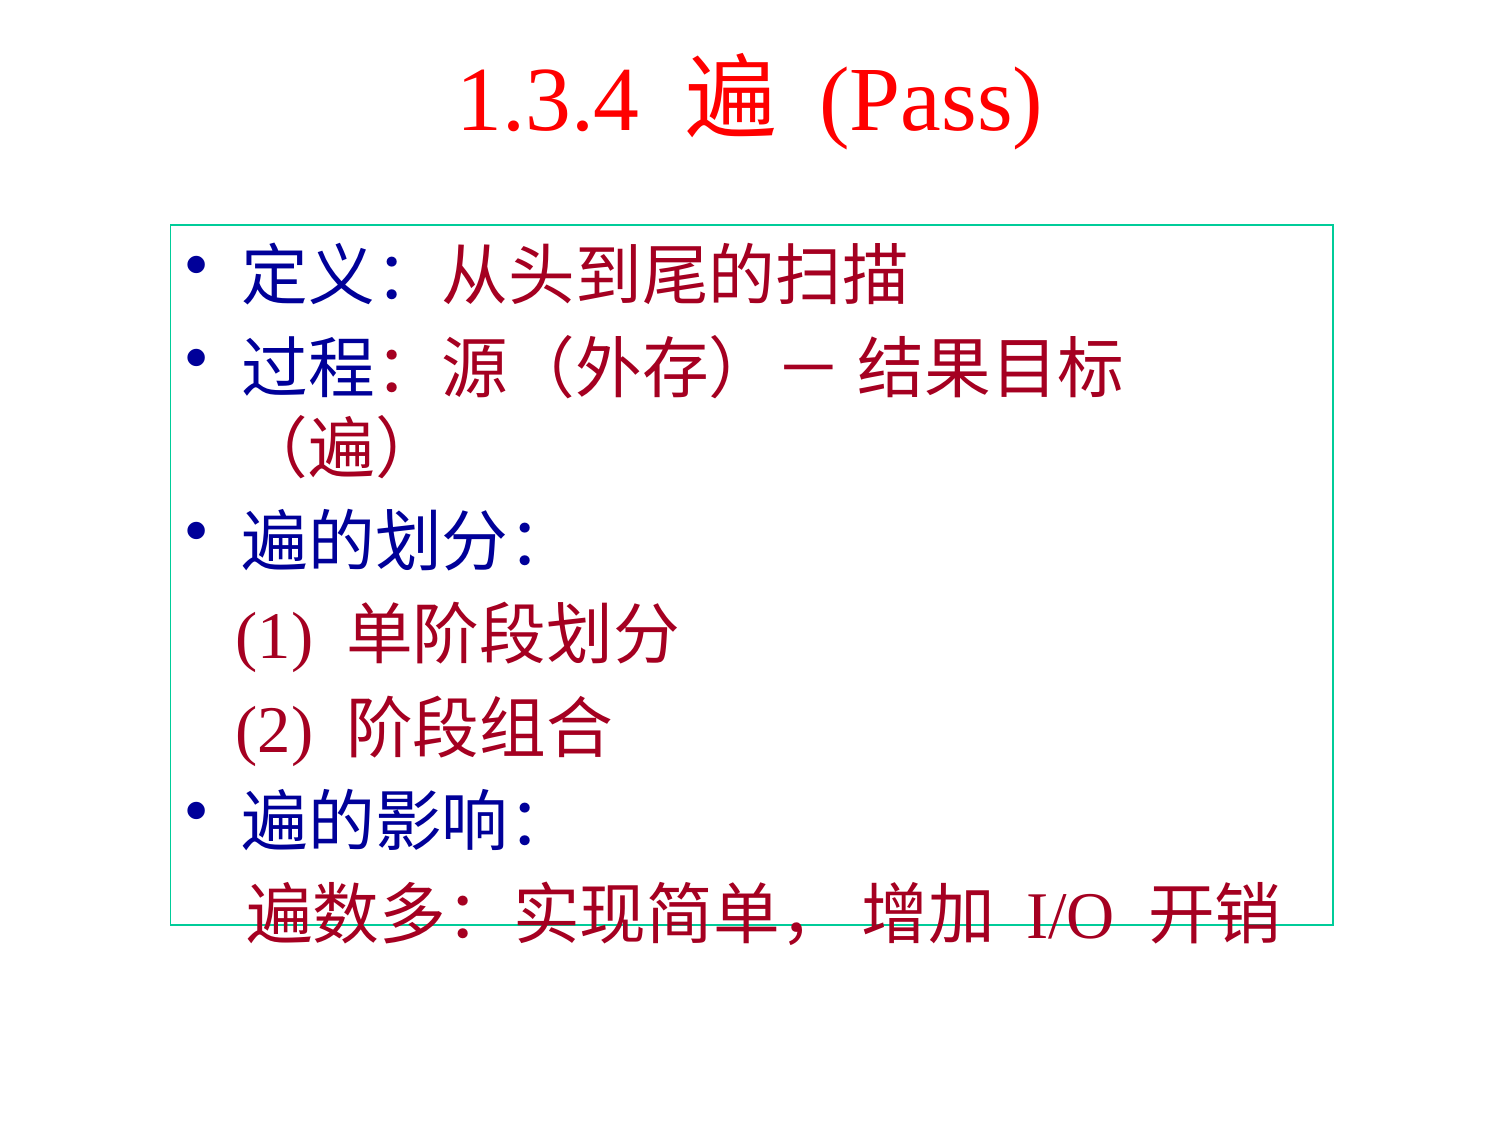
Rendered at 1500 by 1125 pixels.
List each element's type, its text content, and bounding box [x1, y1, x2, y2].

list 定义：从头到尾的扫描 过程：源（外存）－ 结果目标（遍） 遍的划分： (1) 单阶段划分 (2) 阶段组合 遍的影响： 遍数多：实现简单， 增加 I/O 开销 [170, 224, 1334, 926]
title 1.3.4 遍 (Pass) [112, 24, 1388, 163]
